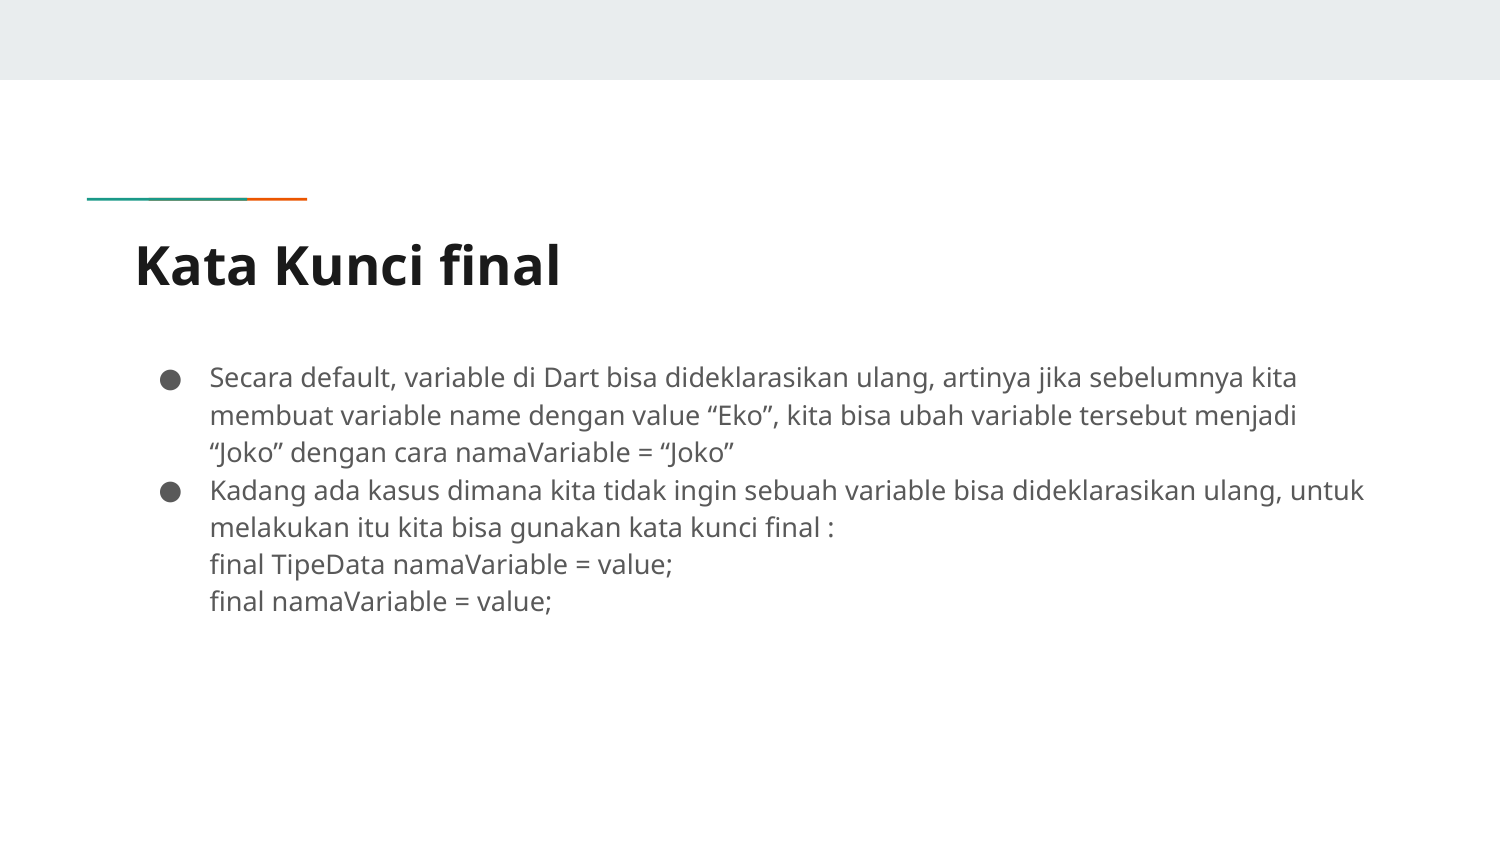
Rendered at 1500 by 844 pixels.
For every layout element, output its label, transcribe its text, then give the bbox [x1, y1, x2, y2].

list Secara default, variable di Dart bisa dideklarasikan ulang, artinya jika sebelumnya kita membuat variable name dengan value “Eko”, kita bisa ubah variable tersebut menjadi “Joko” dengan cara namaVariable = “Joko” Kadang ada kasus dimana kita tidak ingin sebuah variable bisa dideklarasikan ulang, untuk melakukan itu kita bisa gunakan kata kunci final : final TipeData namaVariable = value; final namaVariable = value; [119, 341, 1381, 712]
title Kata Kunci final [119, 216, 1381, 305]
